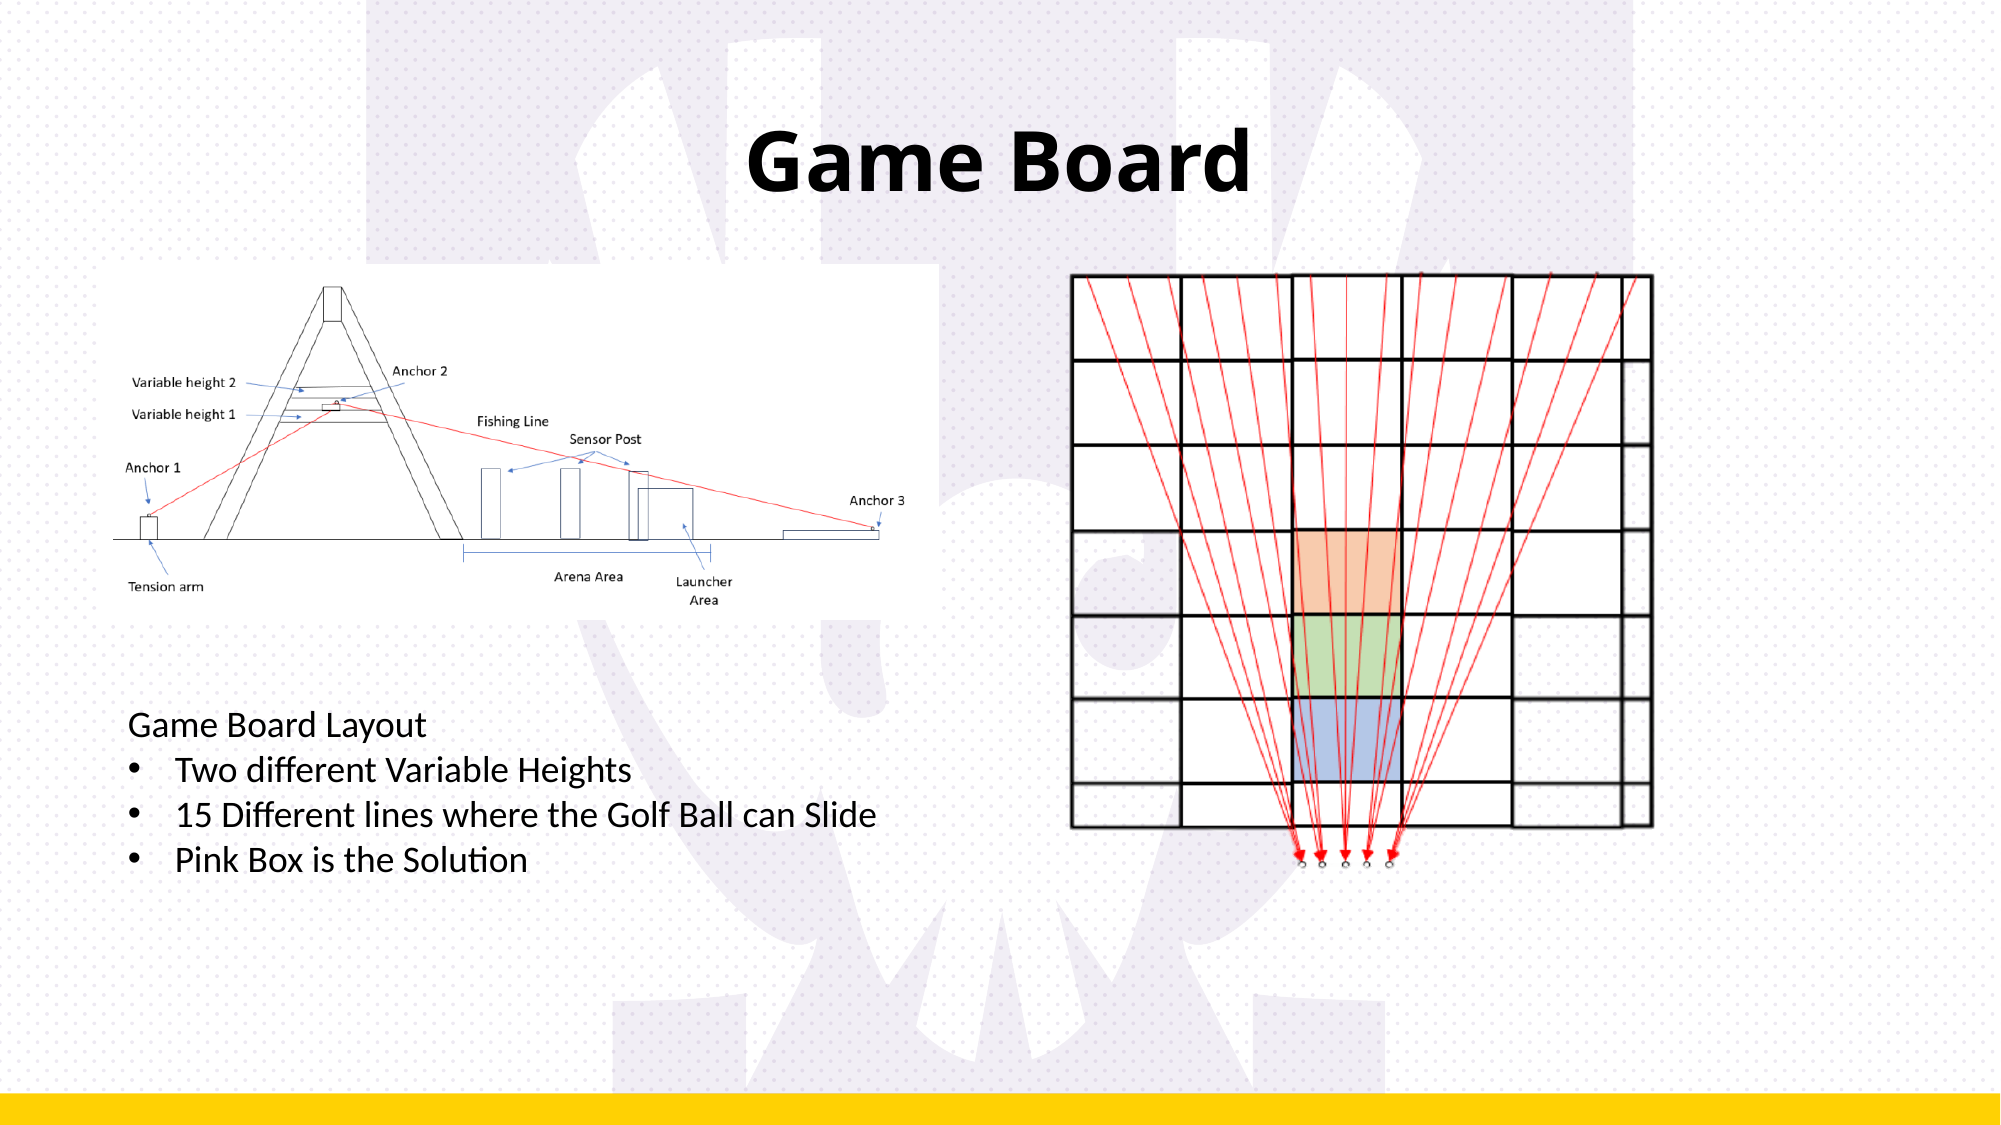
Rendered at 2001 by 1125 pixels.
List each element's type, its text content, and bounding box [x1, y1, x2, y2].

title Game Board [249, 66, 1750, 218]
text_box Game Board Layout Two different Variable Heights 15 Different lines where the Golf Ball can Slide Pink Box is the Solution [112, 692, 923, 888]
picture [0, 0, 2001, 1125]
